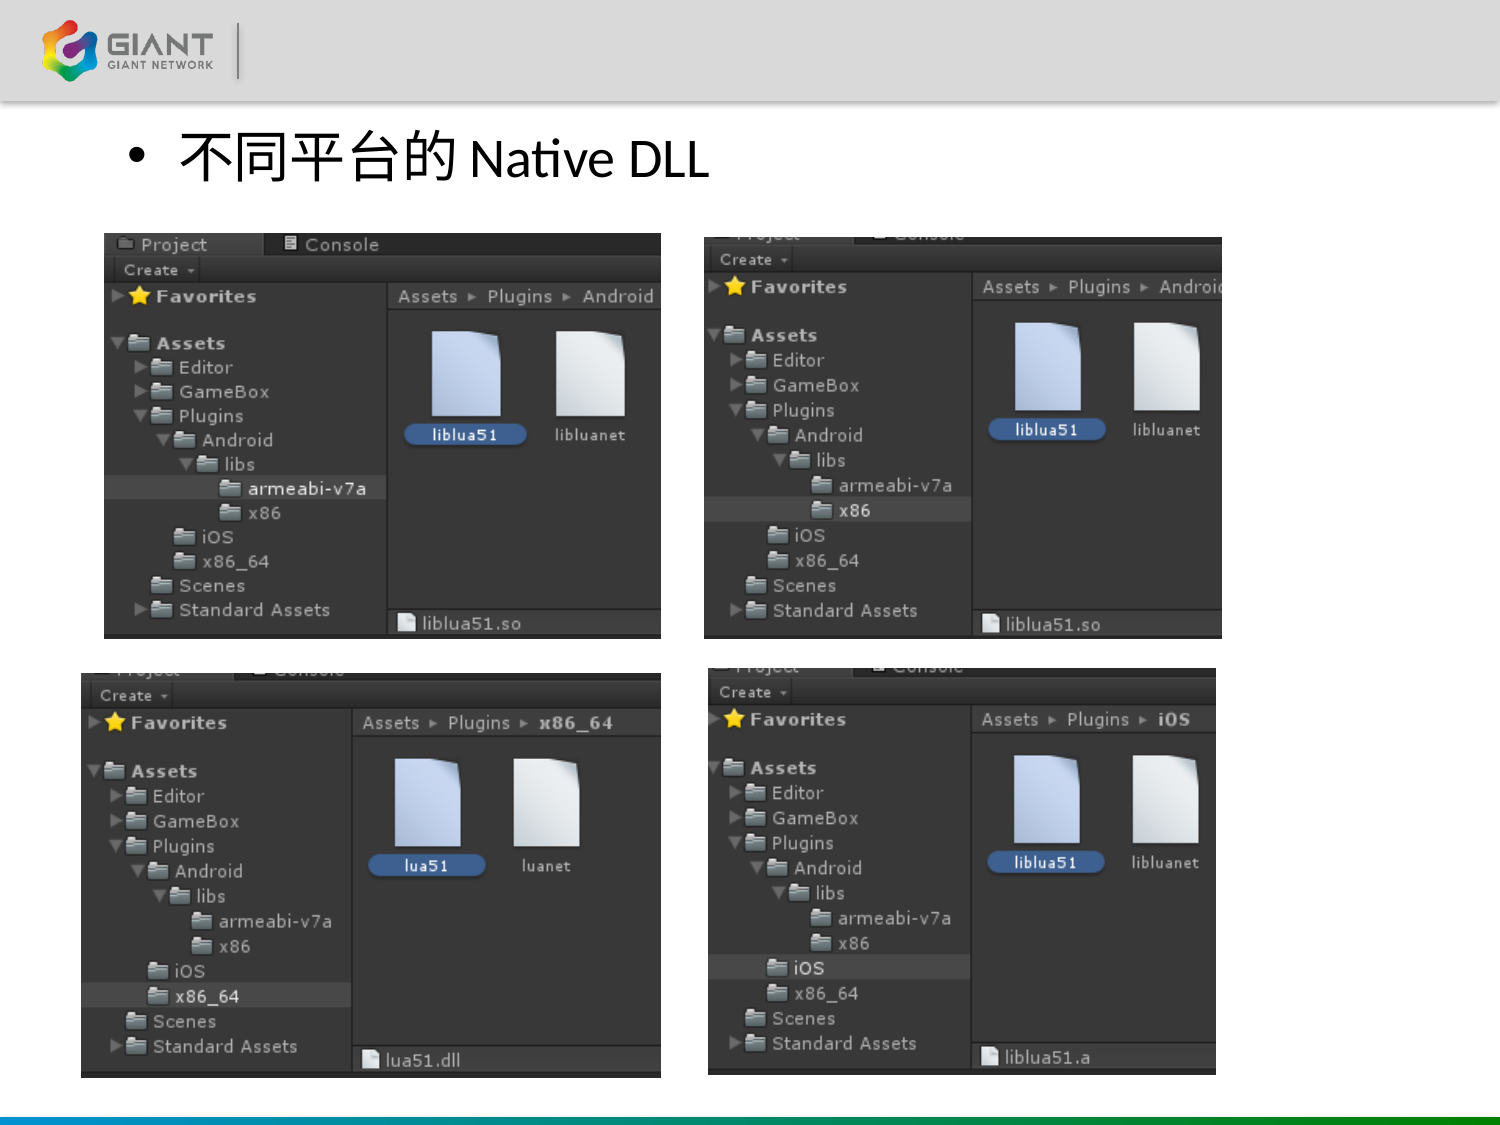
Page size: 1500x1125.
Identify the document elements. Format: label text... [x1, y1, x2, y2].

picture [707, 668, 1217, 1076]
picture [32, 9, 223, 92]
list 不同平台的Native DLL [112, 113, 1455, 197]
picture [104, 233, 662, 639]
picture [704, 236, 1222, 639]
picture [80, 672, 662, 1079]
